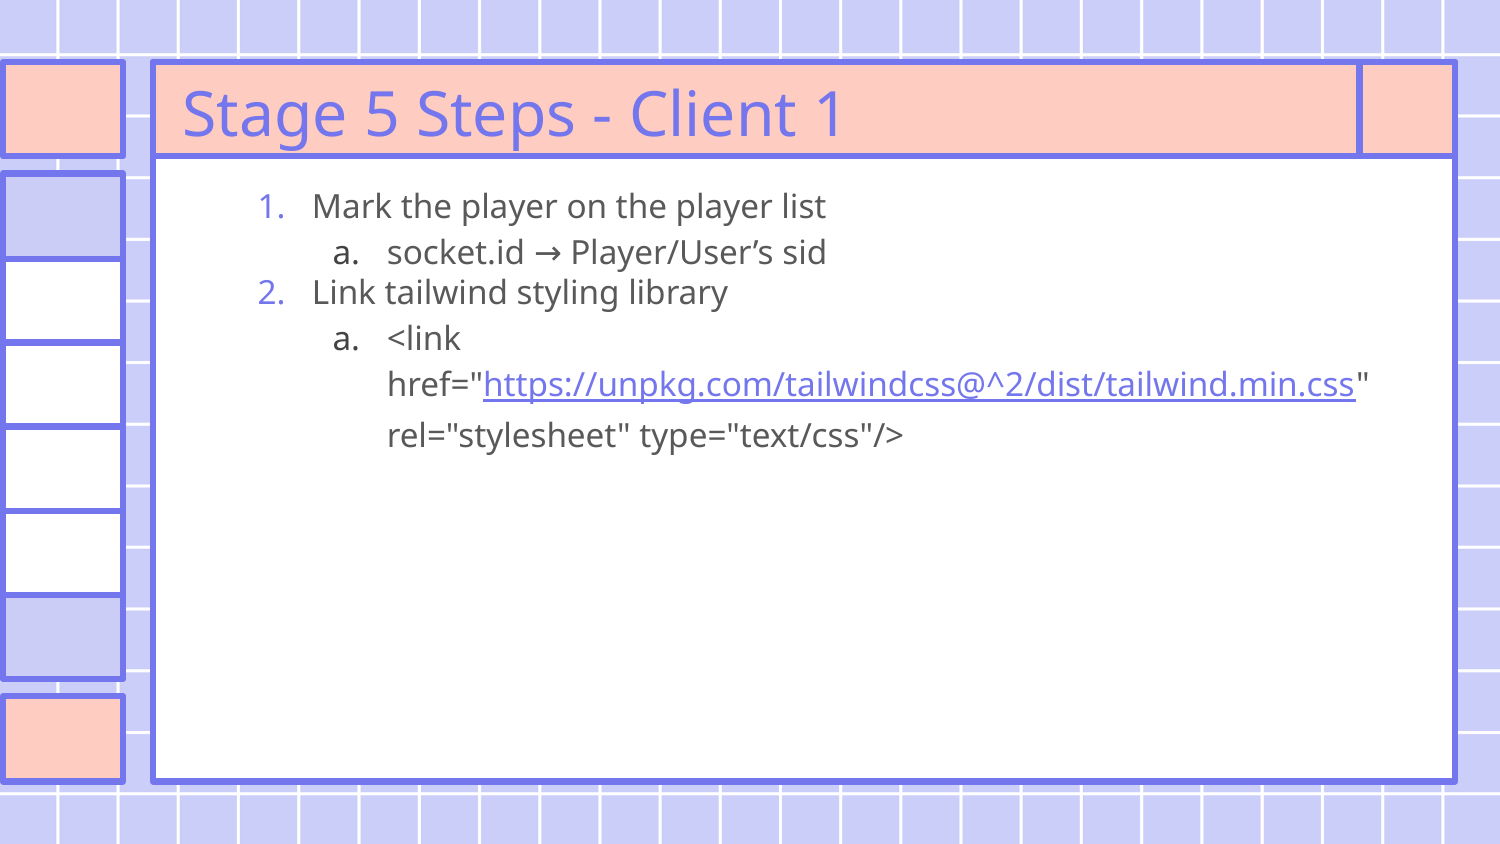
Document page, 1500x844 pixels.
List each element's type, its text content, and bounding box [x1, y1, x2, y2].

list Mark the player on the player list socket.id → Player/User’s sid Link tailwind styling library <link href="https://unpkg.com/tailwindcss@^2/dist/tailwind.min.css" rel="stylesheet" type="text/css"/> [236, 185, 1372, 752]
picture [0, 0, 1500, 844]
title Stage 5 Steps - Client 1 [182, 64, 1318, 159]
